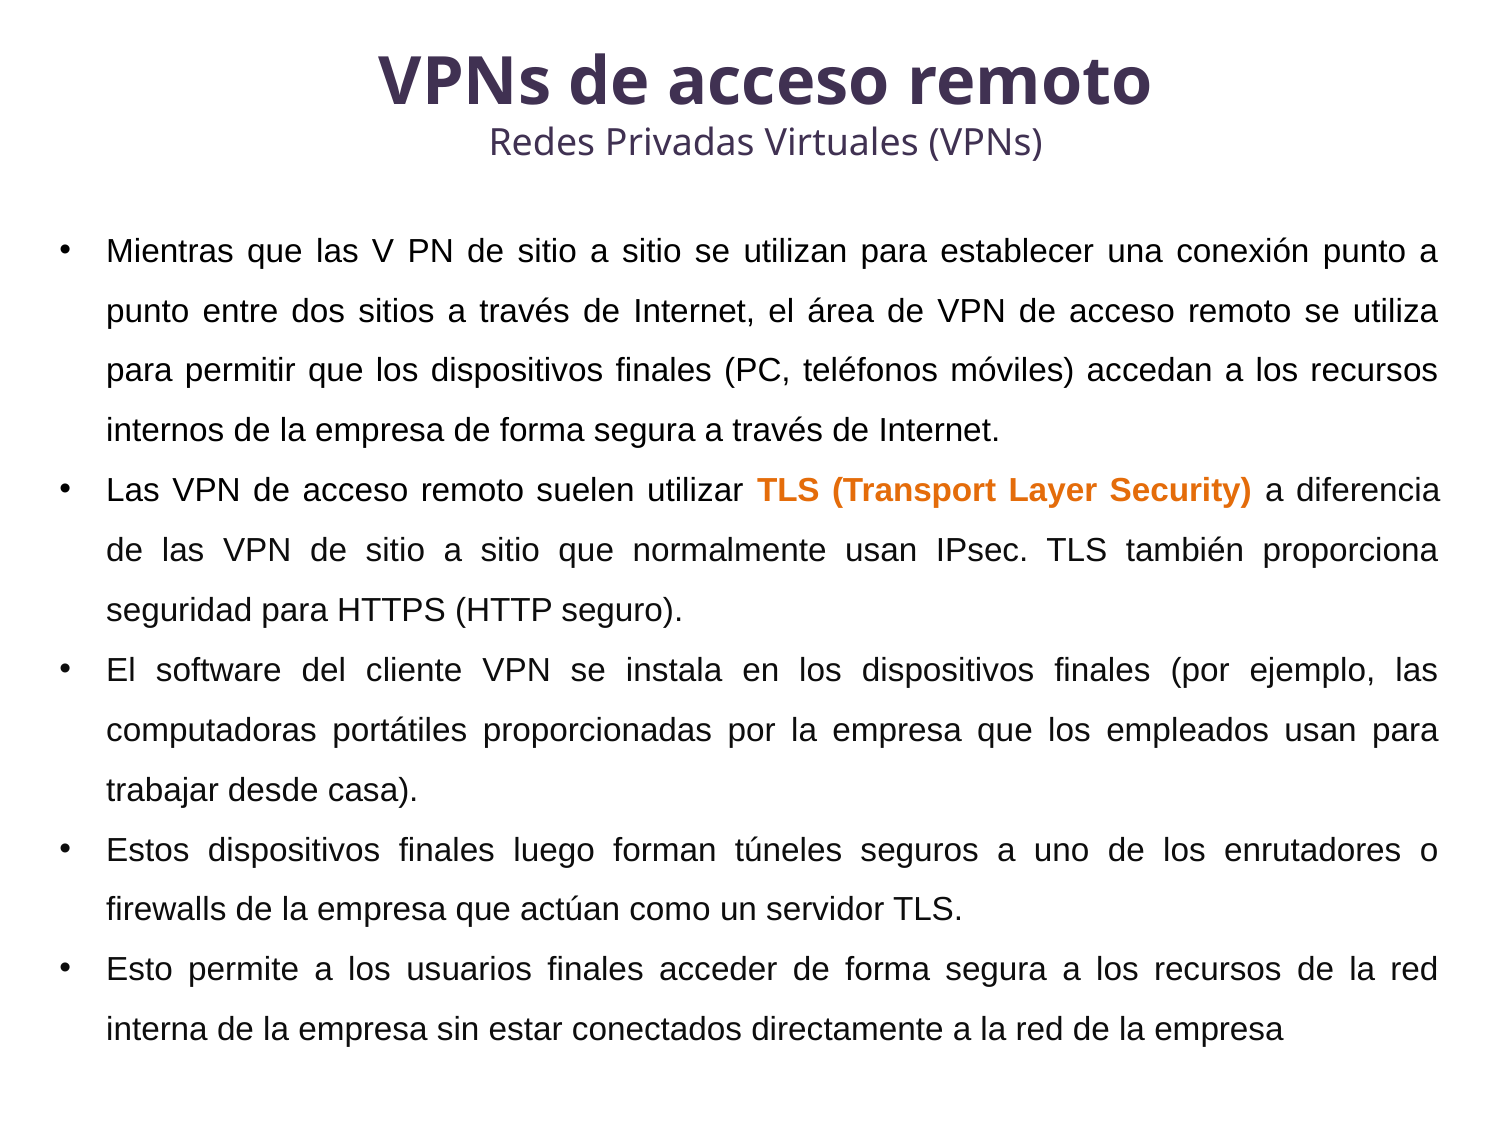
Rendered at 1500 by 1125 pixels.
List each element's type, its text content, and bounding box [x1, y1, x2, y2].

text_box Mientras que las V PN de sitio a sitio se utilizan para establecer una conexión punto a punto entre dos sitios a través de Internet, el área de VPN de acceso remoto se utiliza para permitir que los dispositivos finales (PC, teléfonos móviles) accedan a los recursos internos de la empresa de forma segura a través de Internet. Las VPN de acceso remoto suelen utilizar TLS (Transport Layer Security) a diferencia de las VPN de sitio a sitio que normalmente usan IPsec. TLS también proporciona seguridad para HTTPS (HTTP seguro). El software del cliente VPN se instala en los dispositivos finales (por ejemplo, las computadoras portátiles proporcionadas por la empresa que los empleados usan para trabajar desde casa). Estos dispositivos finales luego forman túneles seguros a uno de los enrutadores o firewalls de la empresa que actúan como un servidor TLS. Esto permite a los usuarios finales acceder de forma segura a los recursos de la red interna de la empresa sin estar conectados directamente a la red de la empresa [44, 201, 1456, 1055]
text_box VPNs de acceso remoto Redes Privadas Virtuales (VPNs) [147, 30, 1385, 171]
